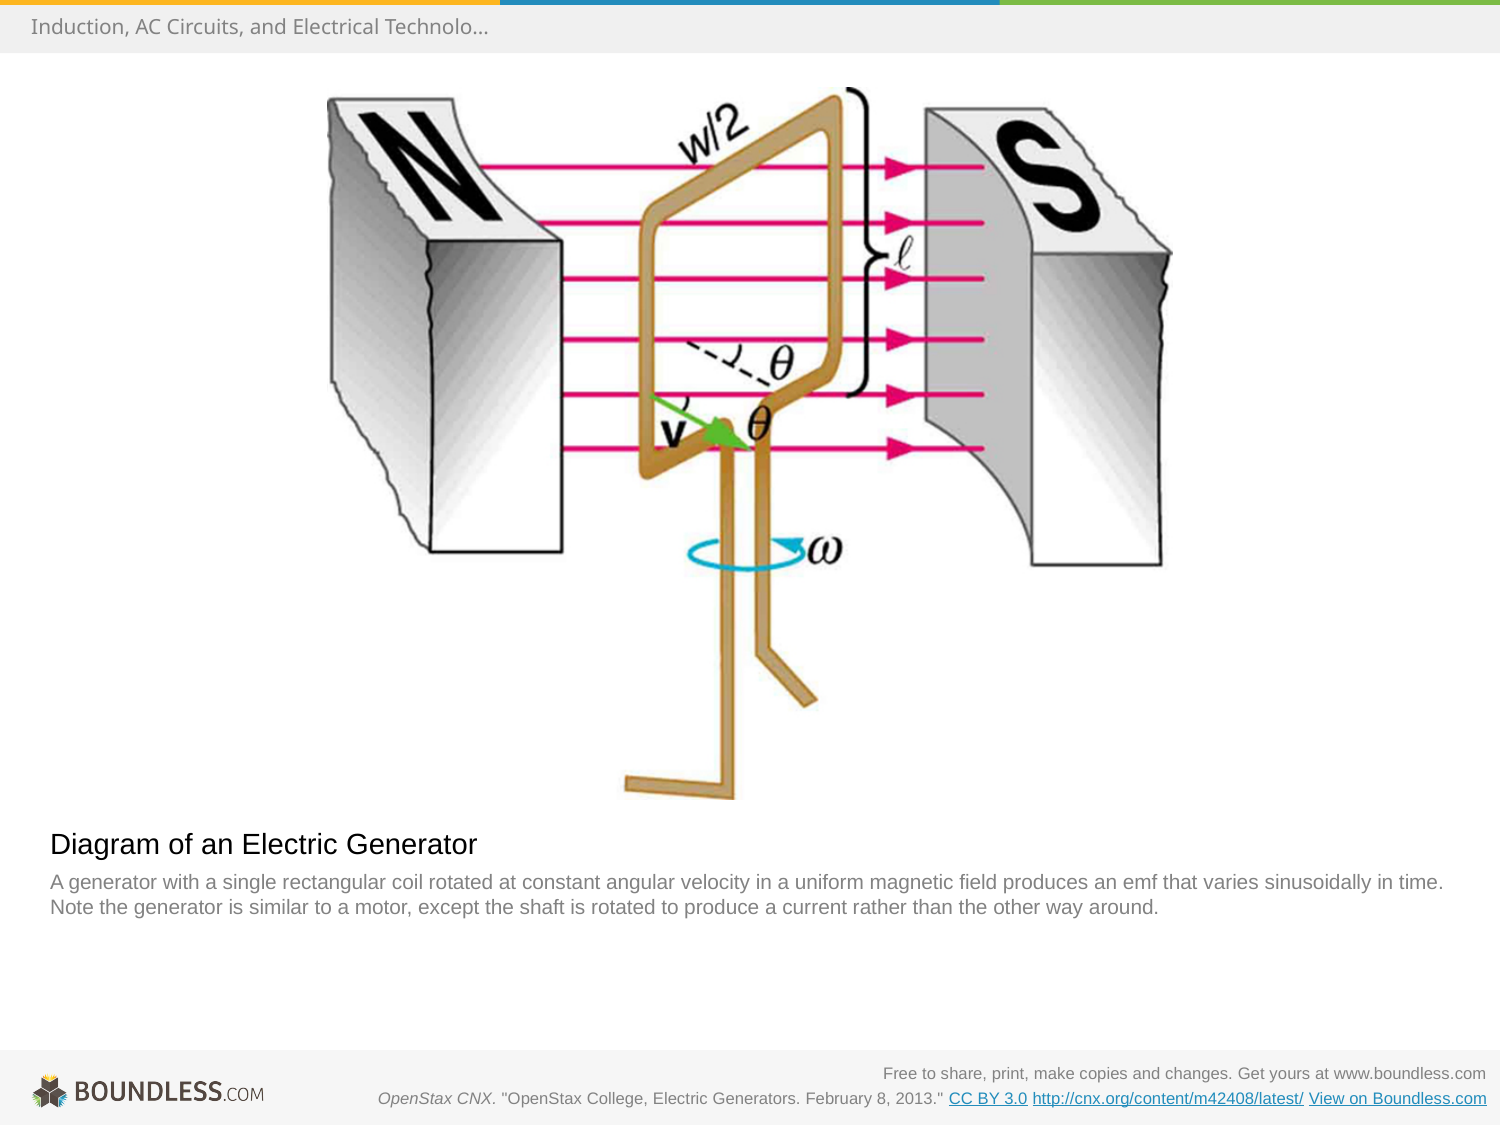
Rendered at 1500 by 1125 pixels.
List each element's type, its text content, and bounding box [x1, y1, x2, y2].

picture [327, 87, 1173, 801]
picture [30, 1072, 265, 1109]
text_box Induction, AC Circuits, and Electrical Technolo... [31, 13, 1475, 38]
text_box [0, 1050, 1500, 1125]
text_box [0, 2, 1500, 54]
list Diagram of an Electric Generator A generator with a single rectangular coil rotated at constant angular velocity in a uniform magnetic field produces an emf that varies sinusoidally in time. Note the generator is similar to a motor, except the shaft is rotated to produce a current rather than the other way around. [50, 825, 1450, 1038]
text_box OpenStax CNX. "OpenStax College, Electric Generators. February 8, 2013." CC BY 3.0 http://cnx.org/content/m42408/latest/ View on Boundless.com [274, 1087, 1488, 1125]
text_box Free to share, print, make copies and changes. Get yours at www.boundless.com [649, 1062, 1488, 1087]
